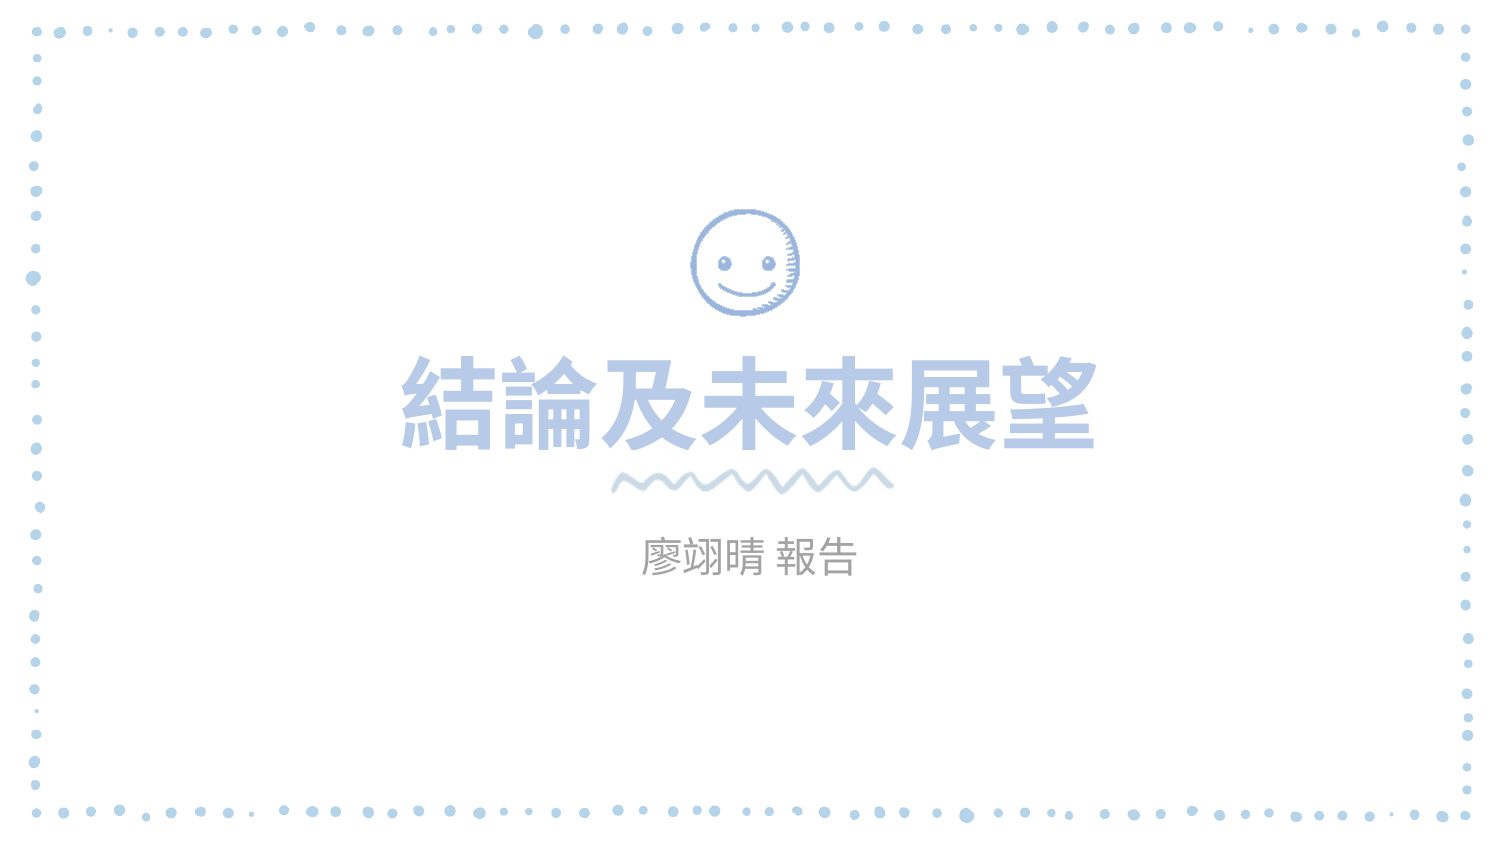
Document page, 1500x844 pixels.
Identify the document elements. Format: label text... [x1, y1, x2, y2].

text_box [690, 209, 800, 317]
text_box 廖翊晴 報告 [199, 515, 1301, 645]
text_box 結論及未來展望 [0, 285, 1500, 476]
picture [593, 450, 907, 521]
